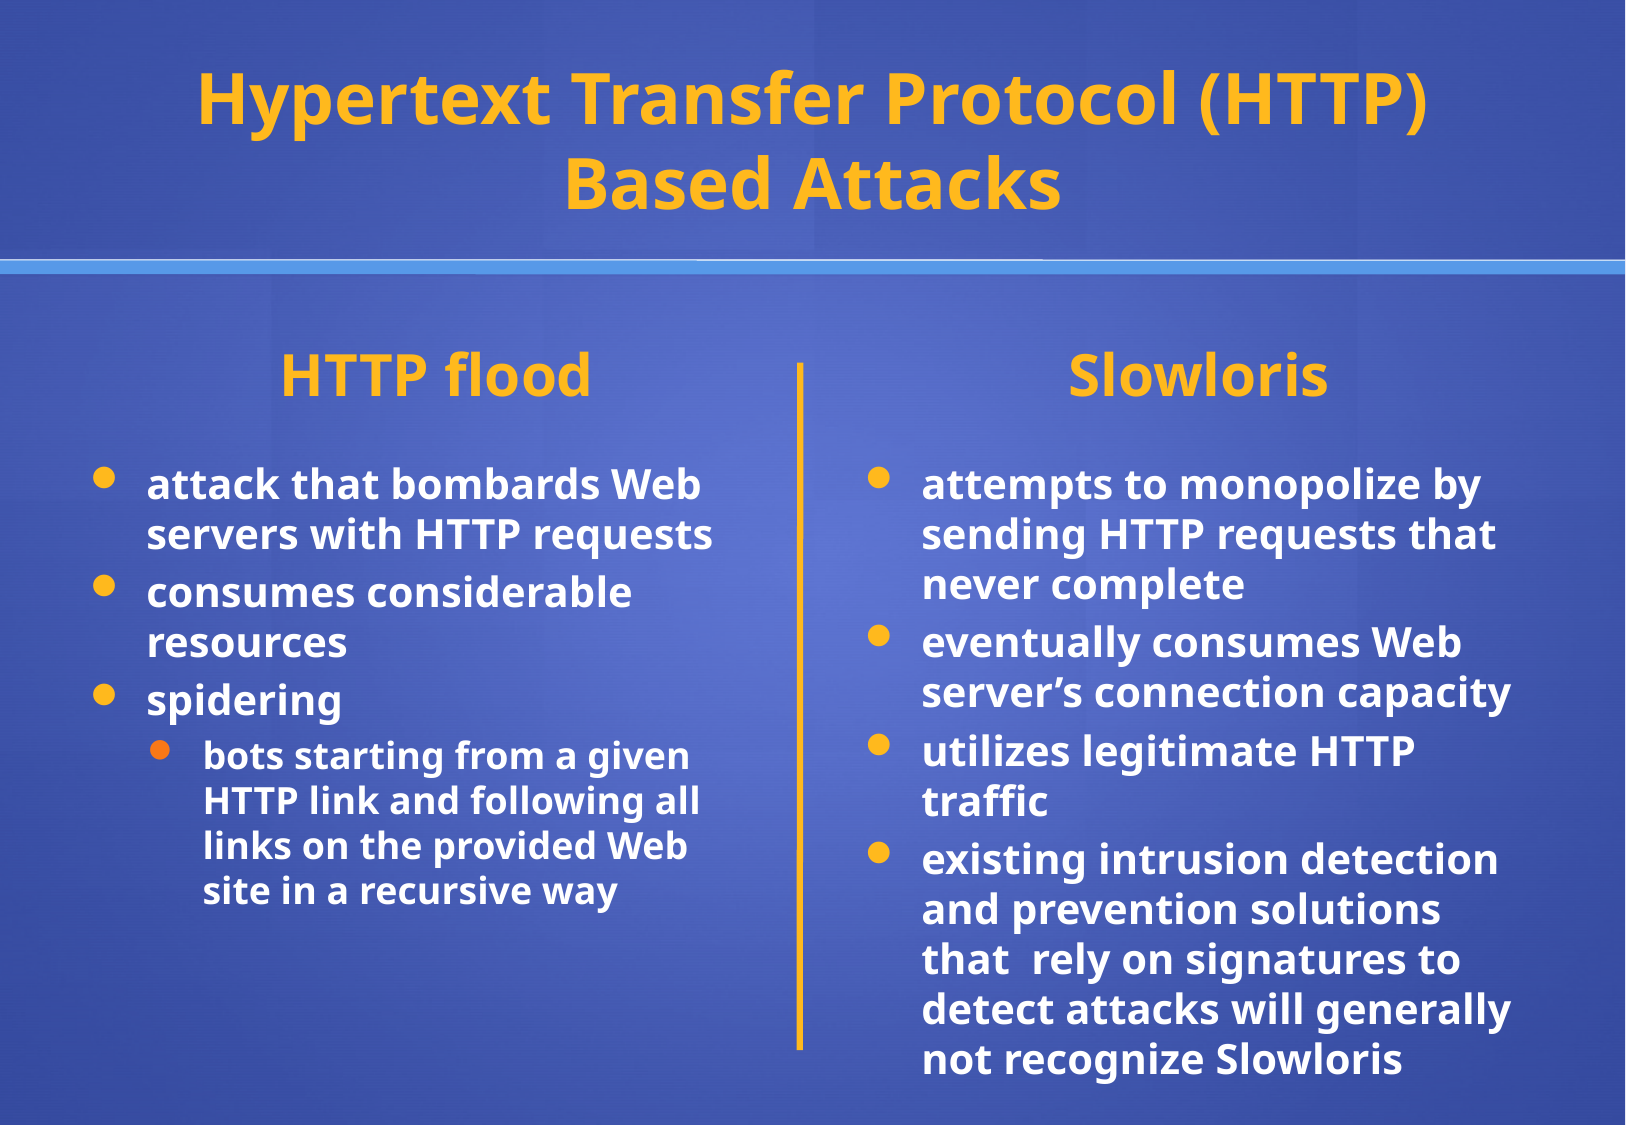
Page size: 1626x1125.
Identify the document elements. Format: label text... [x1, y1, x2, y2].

title Hypertext Transfer Protocol (HTTP) Based Attacks [81, 45, 1544, 233]
list attack that bombards Web servers with HTTP requests consumes considerable resources spidering bots starting from a given HTTP link and following all links on the provided Web site in a recursive way [75, 450, 774, 1028]
list HTTP flood [87, 312, 787, 435]
list Slowloris [849, 312, 1549, 435]
list attempts to monopolize by sending HTTP requests that never complete eventually consumes Web server’s connection capacity utilizes legitimate HTTP traffic existing intrusion detection and prevention solutions that rely on signatures to detect attacks will generally not recognize Slowloris [849, 450, 1549, 1028]
